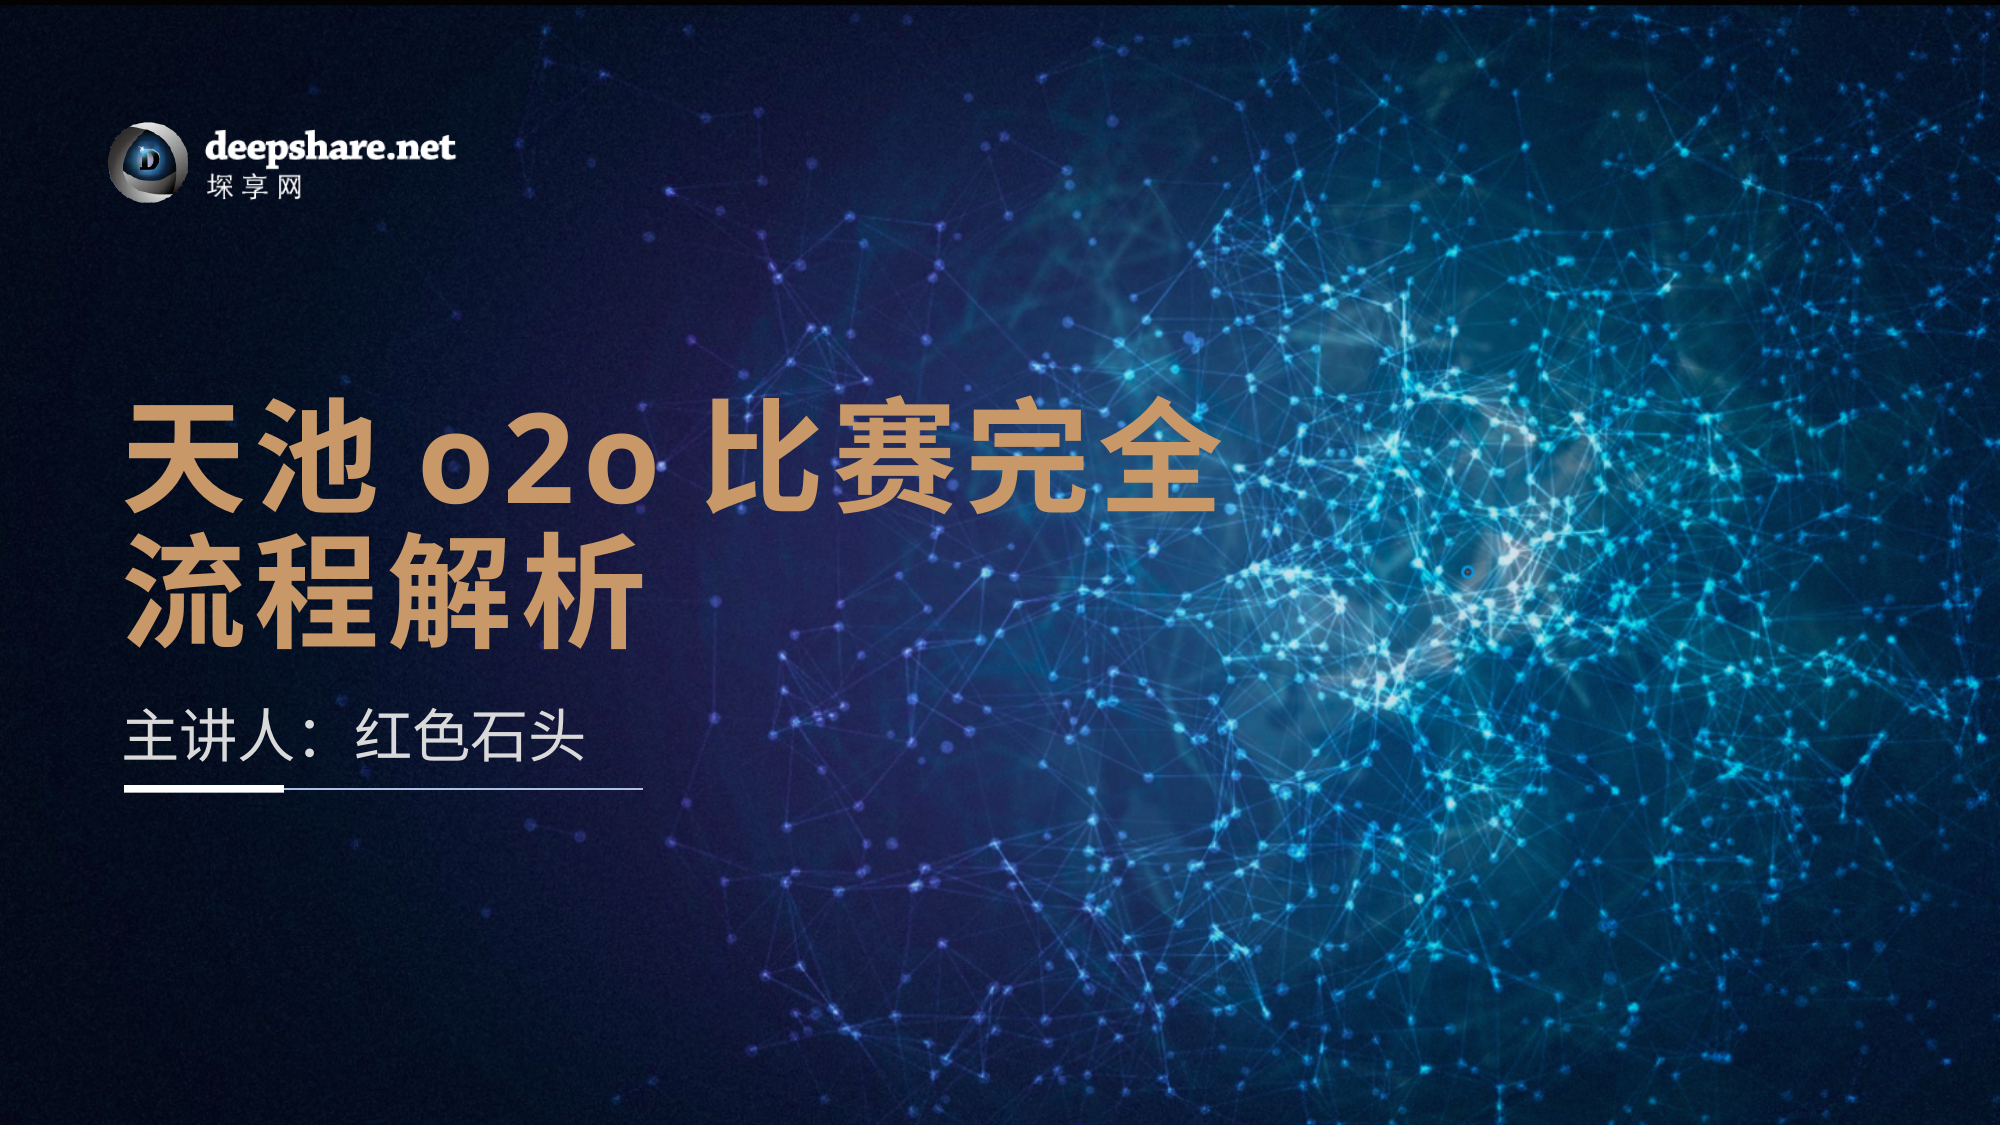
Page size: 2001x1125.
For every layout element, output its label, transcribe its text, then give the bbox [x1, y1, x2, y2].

picture [0, 0, 2000, 1125]
title 天池o2o比赛完全流程解析 [106, 388, 1266, 677]
subtitle 主讲人：红色石头 [106, 692, 1266, 779]
